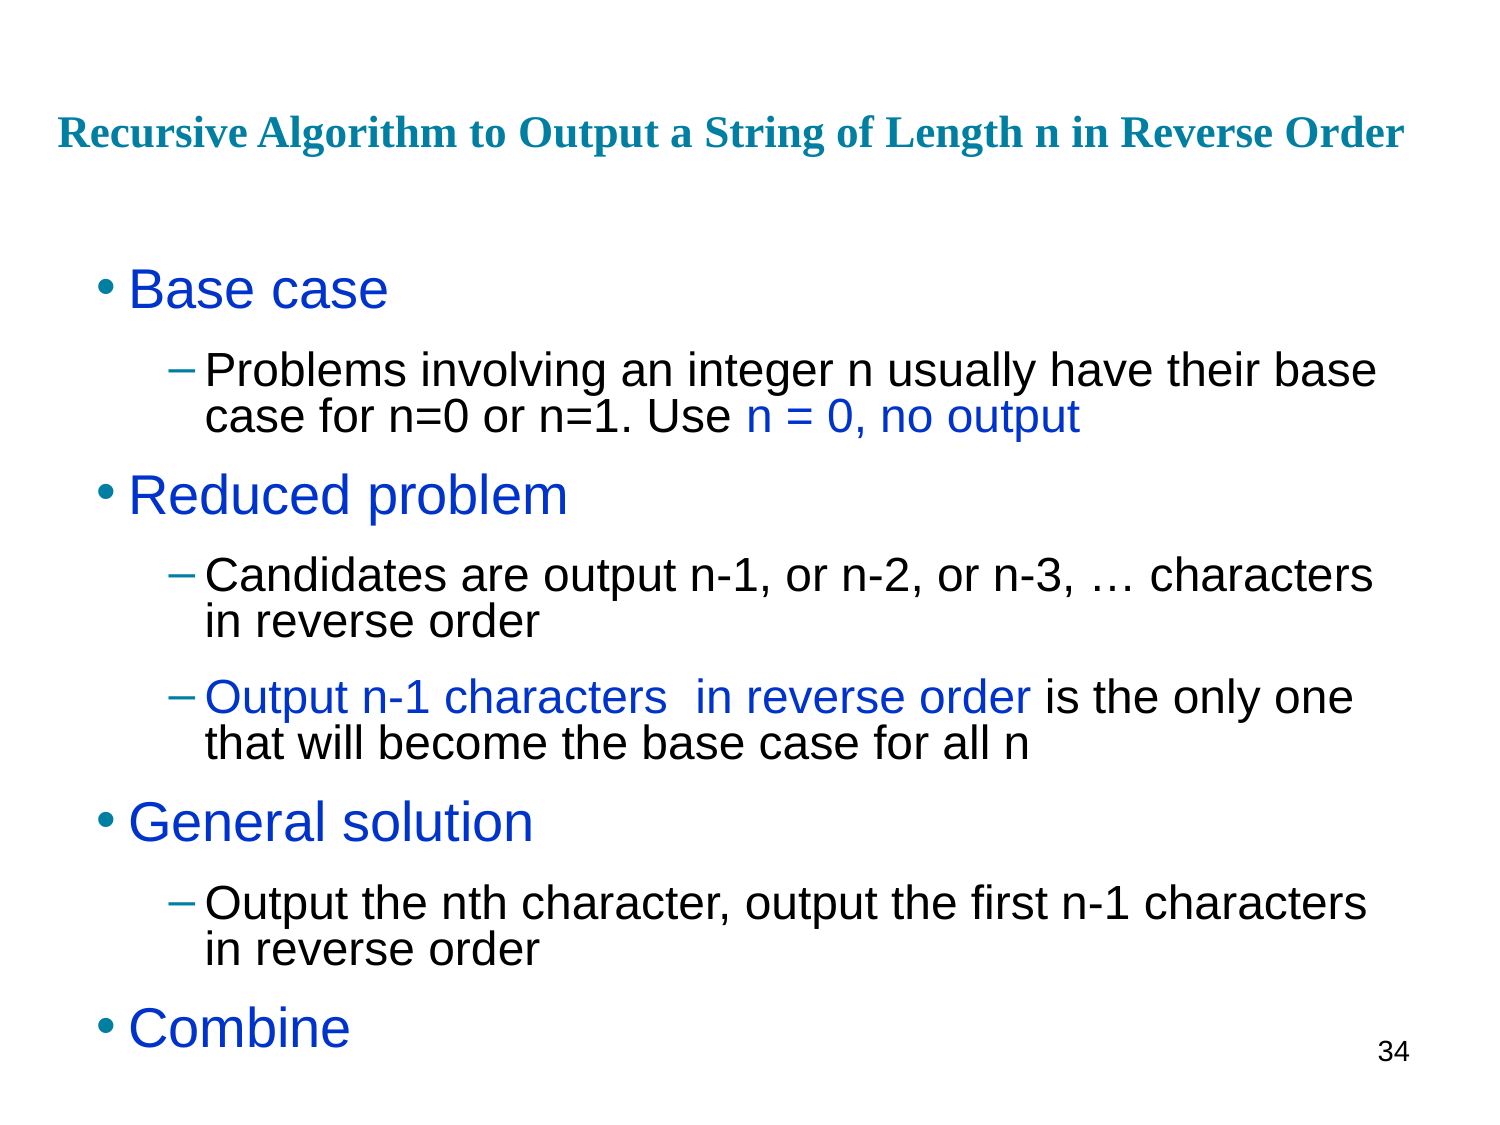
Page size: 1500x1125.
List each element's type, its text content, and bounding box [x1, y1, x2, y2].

list Base case Problems involving an integer n usually have their base case for n=0 or n=1. Use n = 0, no output Reduced problem Candidates are output n-1, or n-2, or n-3, … characters in reverse order Output n-1 characters in reverse order is the only one that will become the base case for all n General solution Output the nth character, output the first n-1 characters in reverse order Combine [65, 250, 1417, 1077]
title Recursive Algorithm to Output a String of Length n in Reverse Order [41, 36, 1440, 172]
text_box 34 [1074, 1024, 1425, 1103]
